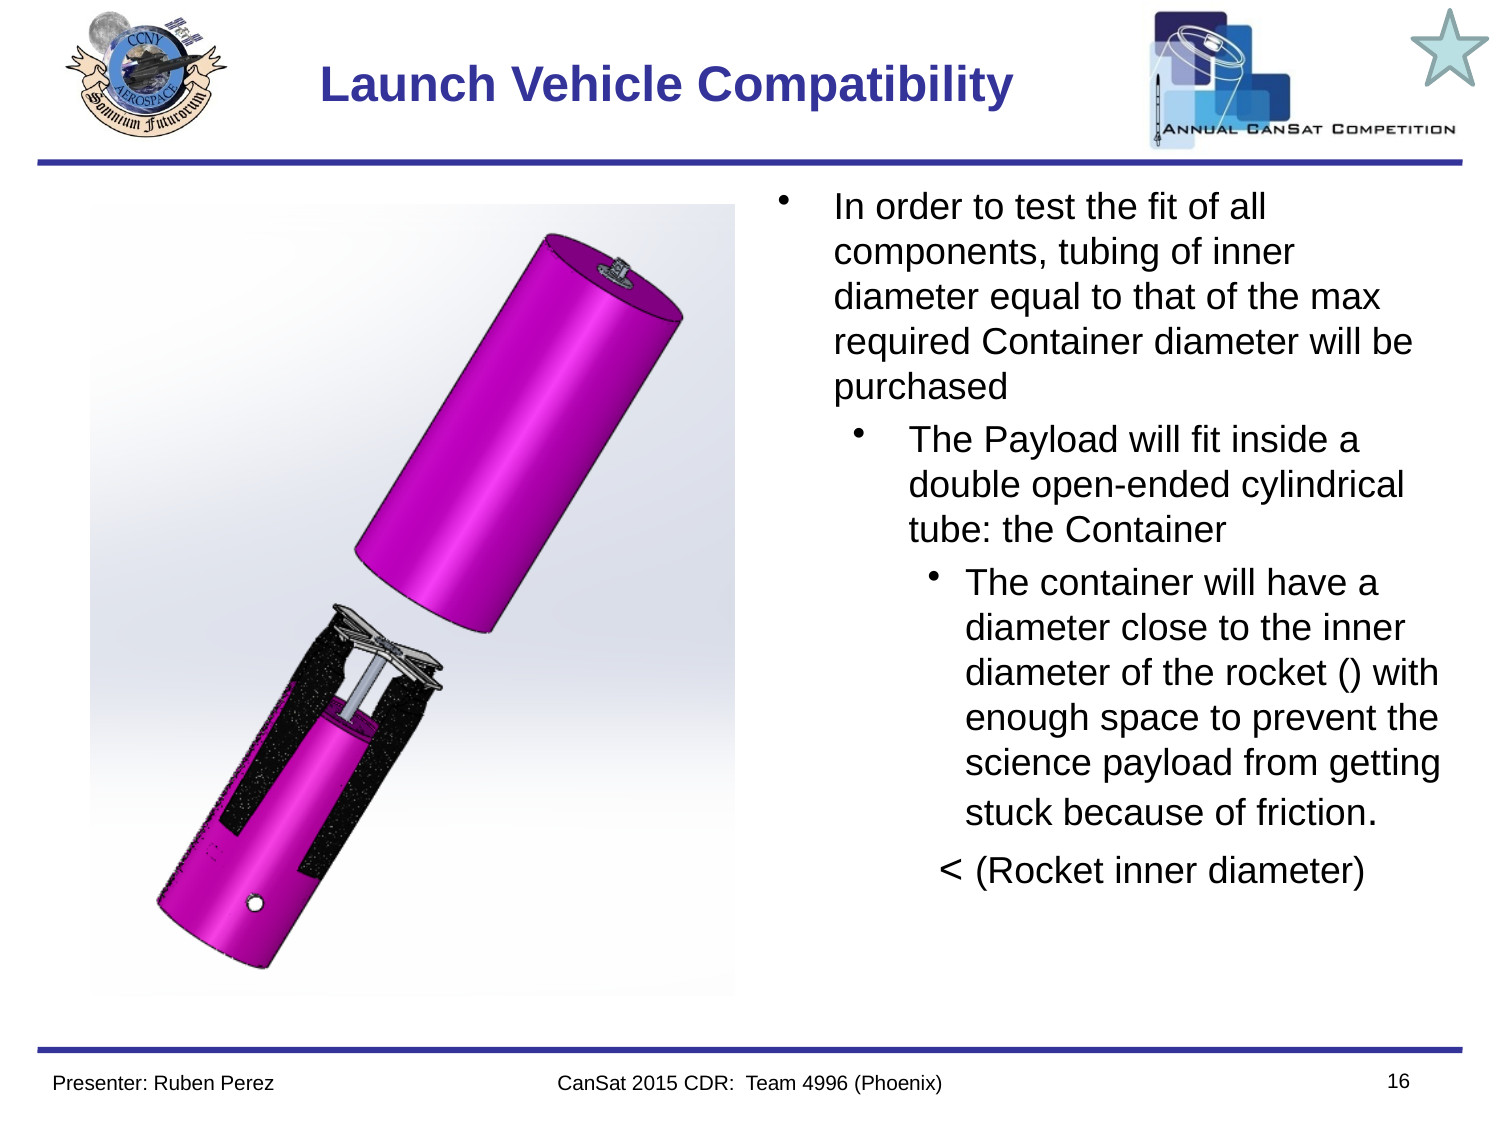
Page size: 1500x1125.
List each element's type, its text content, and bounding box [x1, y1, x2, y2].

text_box [1410, 7, 1490, 87]
text_box Presenter: Ruben Perez [37, 1062, 413, 1103]
picture [1427, 54, 1432, 73]
picture [1142, 1, 1463, 157]
title Launch Vehicle Compatibility [304, 12, 1238, 150]
slide_number 16 [1312, 1059, 1425, 1100]
text_box [599, 187, 1438, 1013]
picture [90, 204, 735, 996]
footer CanSat 2015 CDR: Team 4996 (Phoenix) [450, 1062, 1050, 1103]
picture [0, 0, 301, 151]
